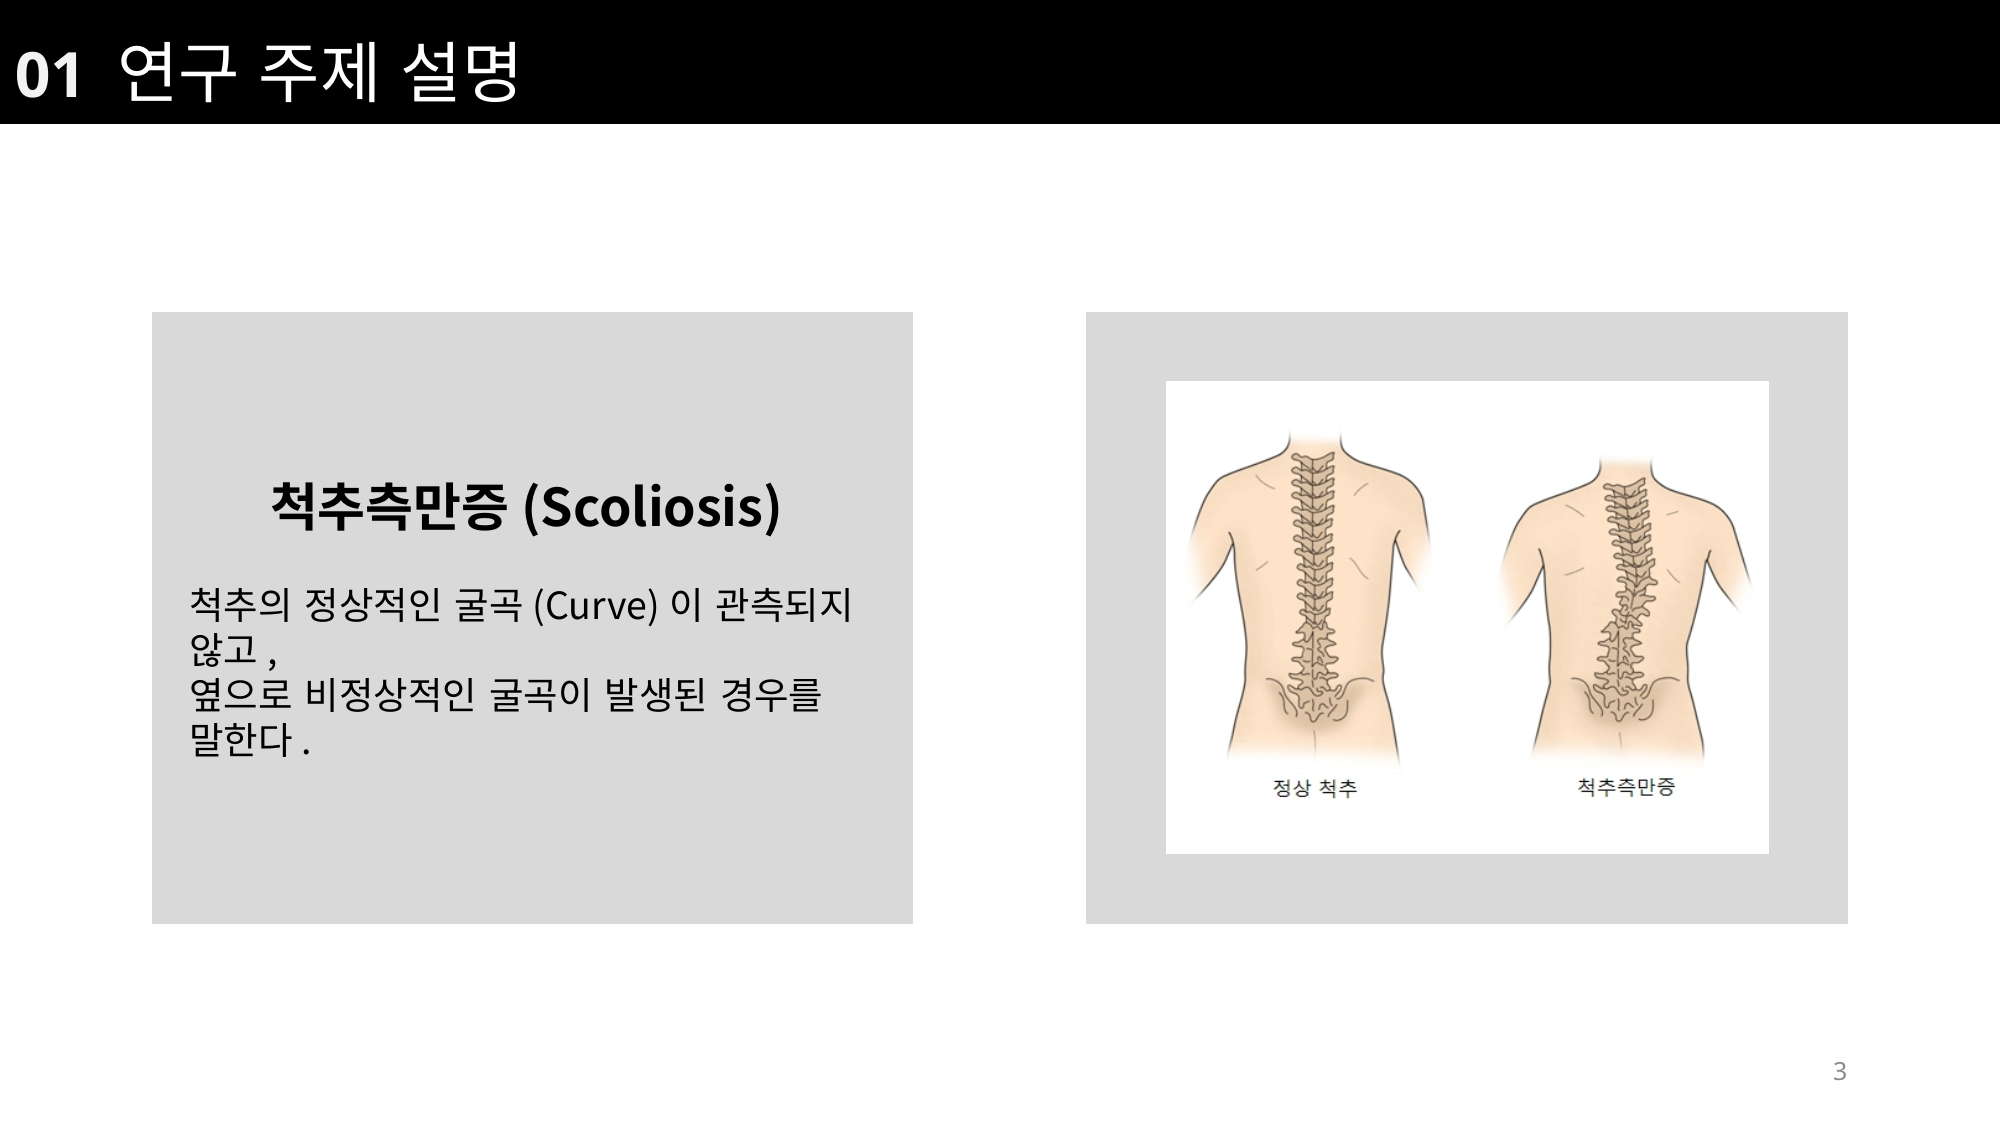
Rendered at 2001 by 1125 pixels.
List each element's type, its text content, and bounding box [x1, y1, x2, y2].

picture [1165, 381, 1769, 855]
text_box [1086, 312, 1848, 924]
text_box [152, 312, 913, 924]
text_box 척추측만증(Scoliosis) 척추의 정상적인 굴곡(Curve)이 관측되지 않고, 옆으로 비정상적인 굴곡이 발생된 경우를 말한다. [174, 467, 891, 769]
text_box 01 연구 주제 설명 [0, 23, 660, 199]
text_box [0, 0, 2000, 124]
text_box 3 [1412, 1042, 1863, 1103]
